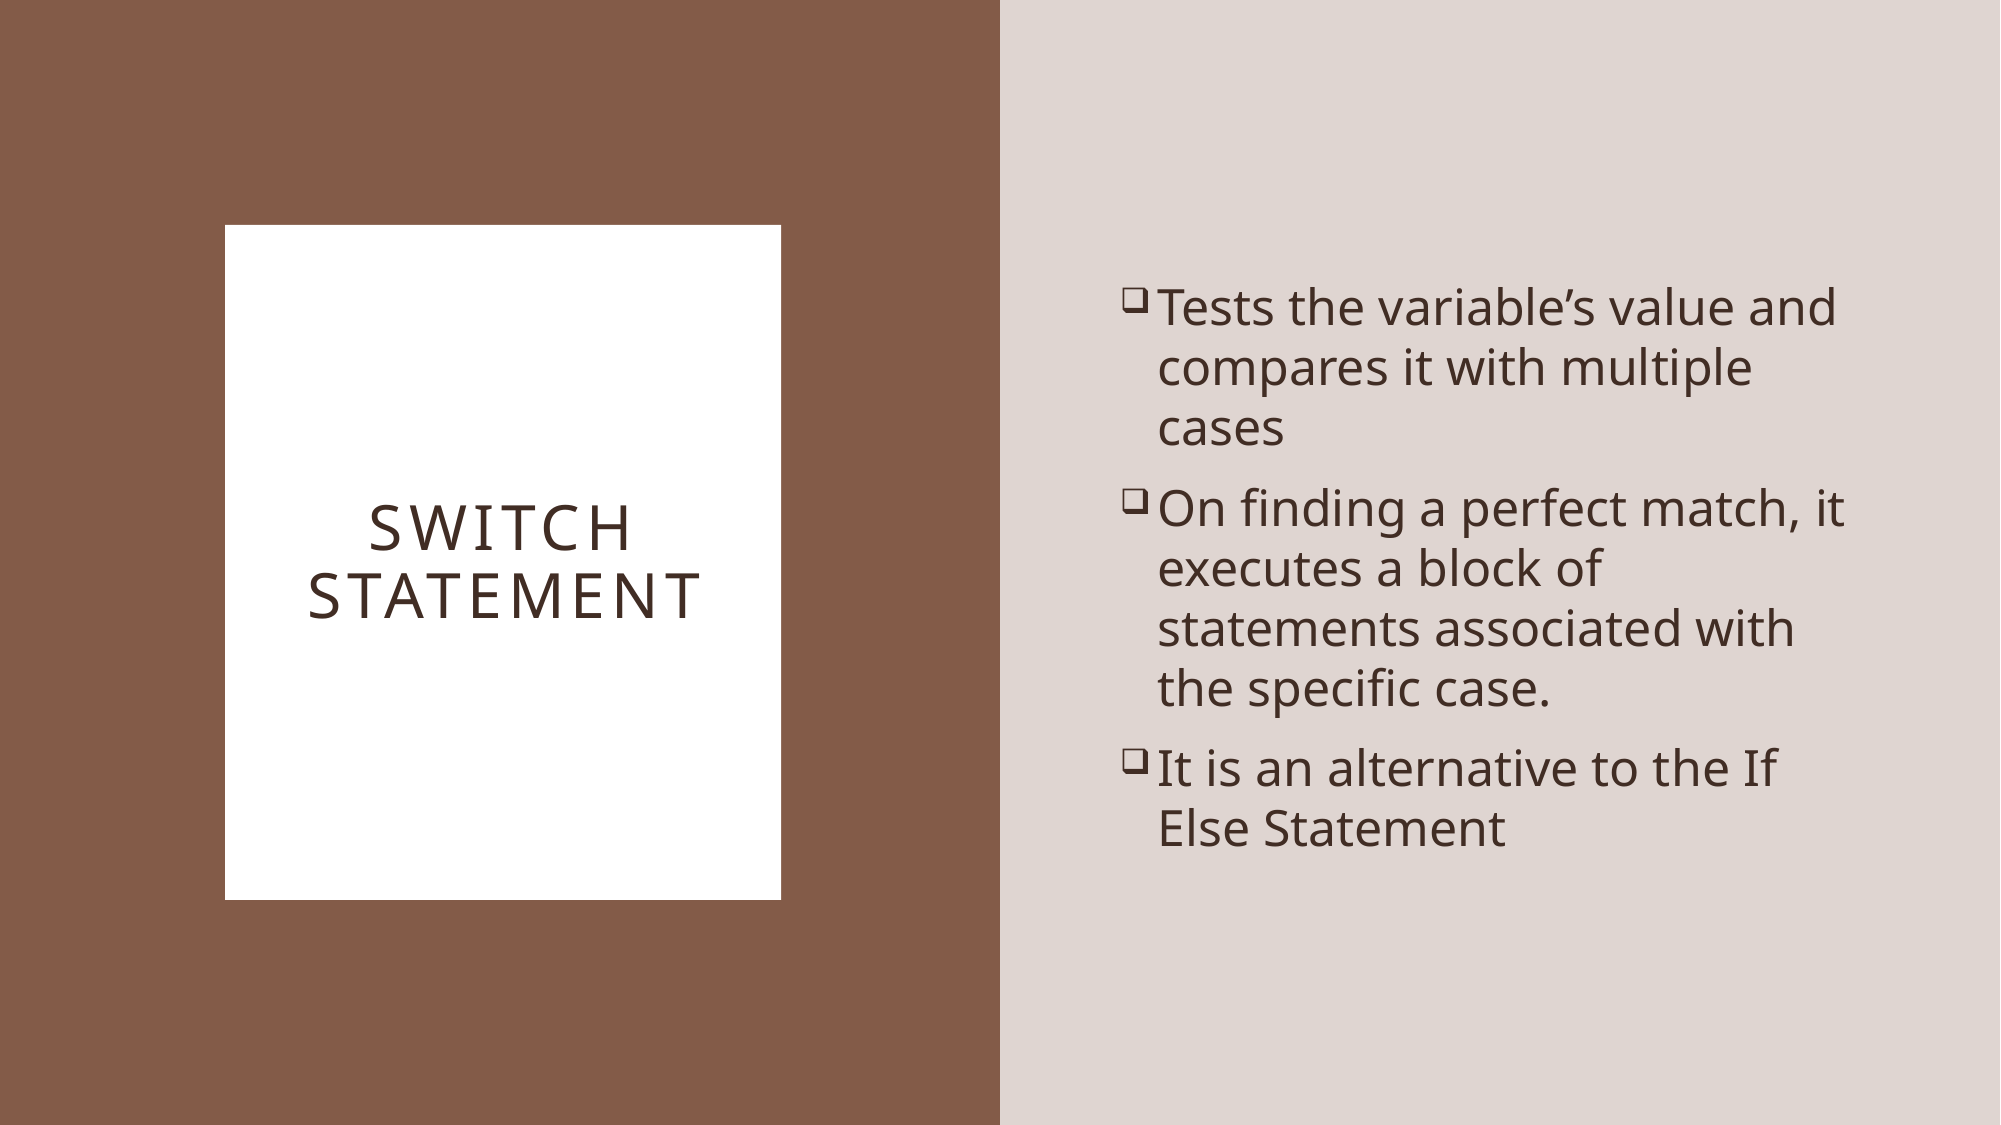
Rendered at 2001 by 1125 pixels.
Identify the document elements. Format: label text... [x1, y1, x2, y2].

text_box [224, 224, 782, 901]
text_box [999, 0, 2000, 1125]
text_box [0, 0, 999, 1125]
title Switch statement [279, 278, 729, 851]
list Tests the variable’s value and compares it with multiple cases On finding a perfect match, it executes a block of statements associated with the specific case. It is an alternative to the If Else Statement [1104, 93, 1888, 1039]
